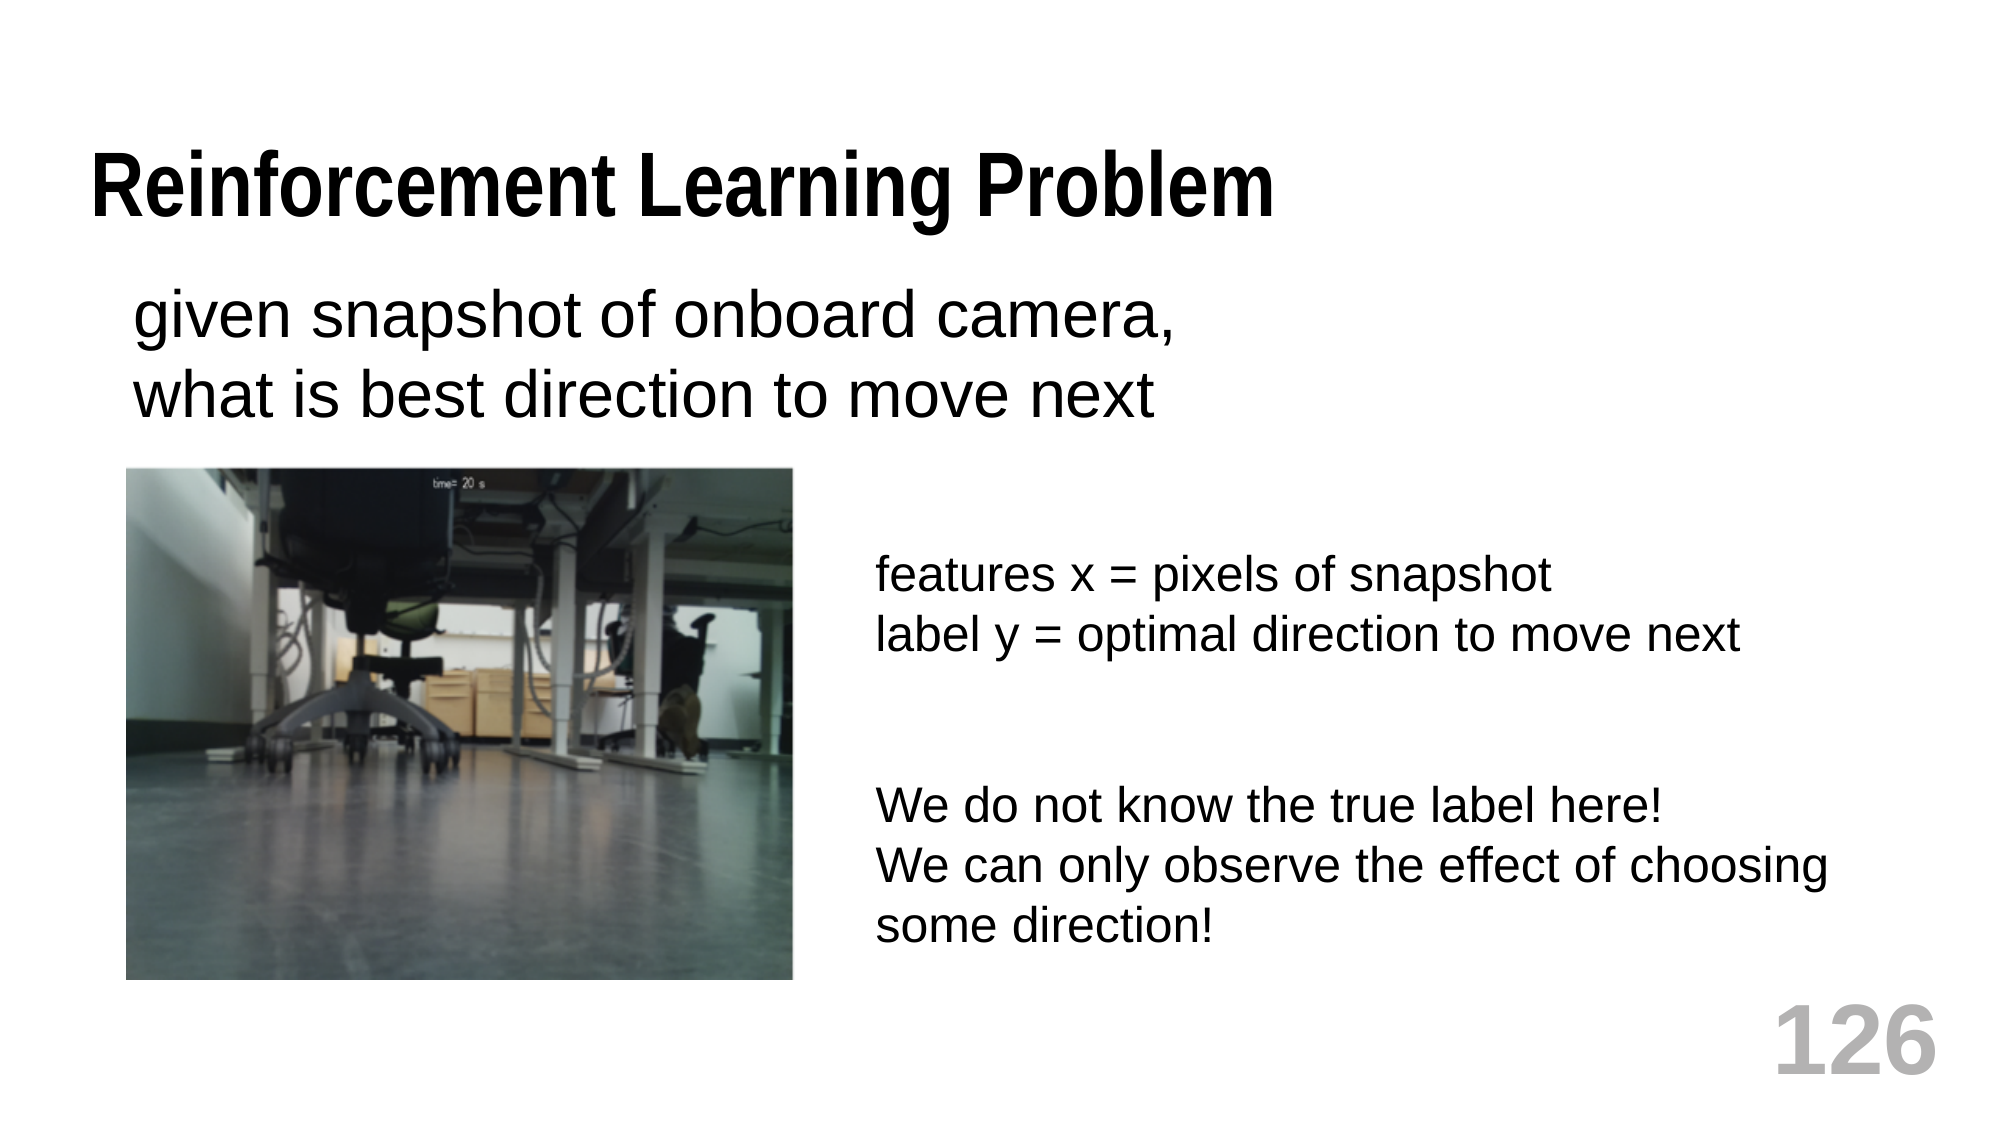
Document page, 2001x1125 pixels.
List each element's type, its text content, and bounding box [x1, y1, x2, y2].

slide_number 126 [1638, 987, 1946, 1083]
title Reinforcement Learning Problem [90, 137, 1910, 238]
text_box features x = pixels of snapshot label y = optimal direction to move next [860, 534, 1757, 670]
text_box given snapshot of onboard camera, what is best direction to move next [119, 263, 1212, 438]
picture [125, 461, 796, 980]
text_box We do not know the true label here! We can only observe the effect of choosing some direction! [860, 765, 1859, 960]
